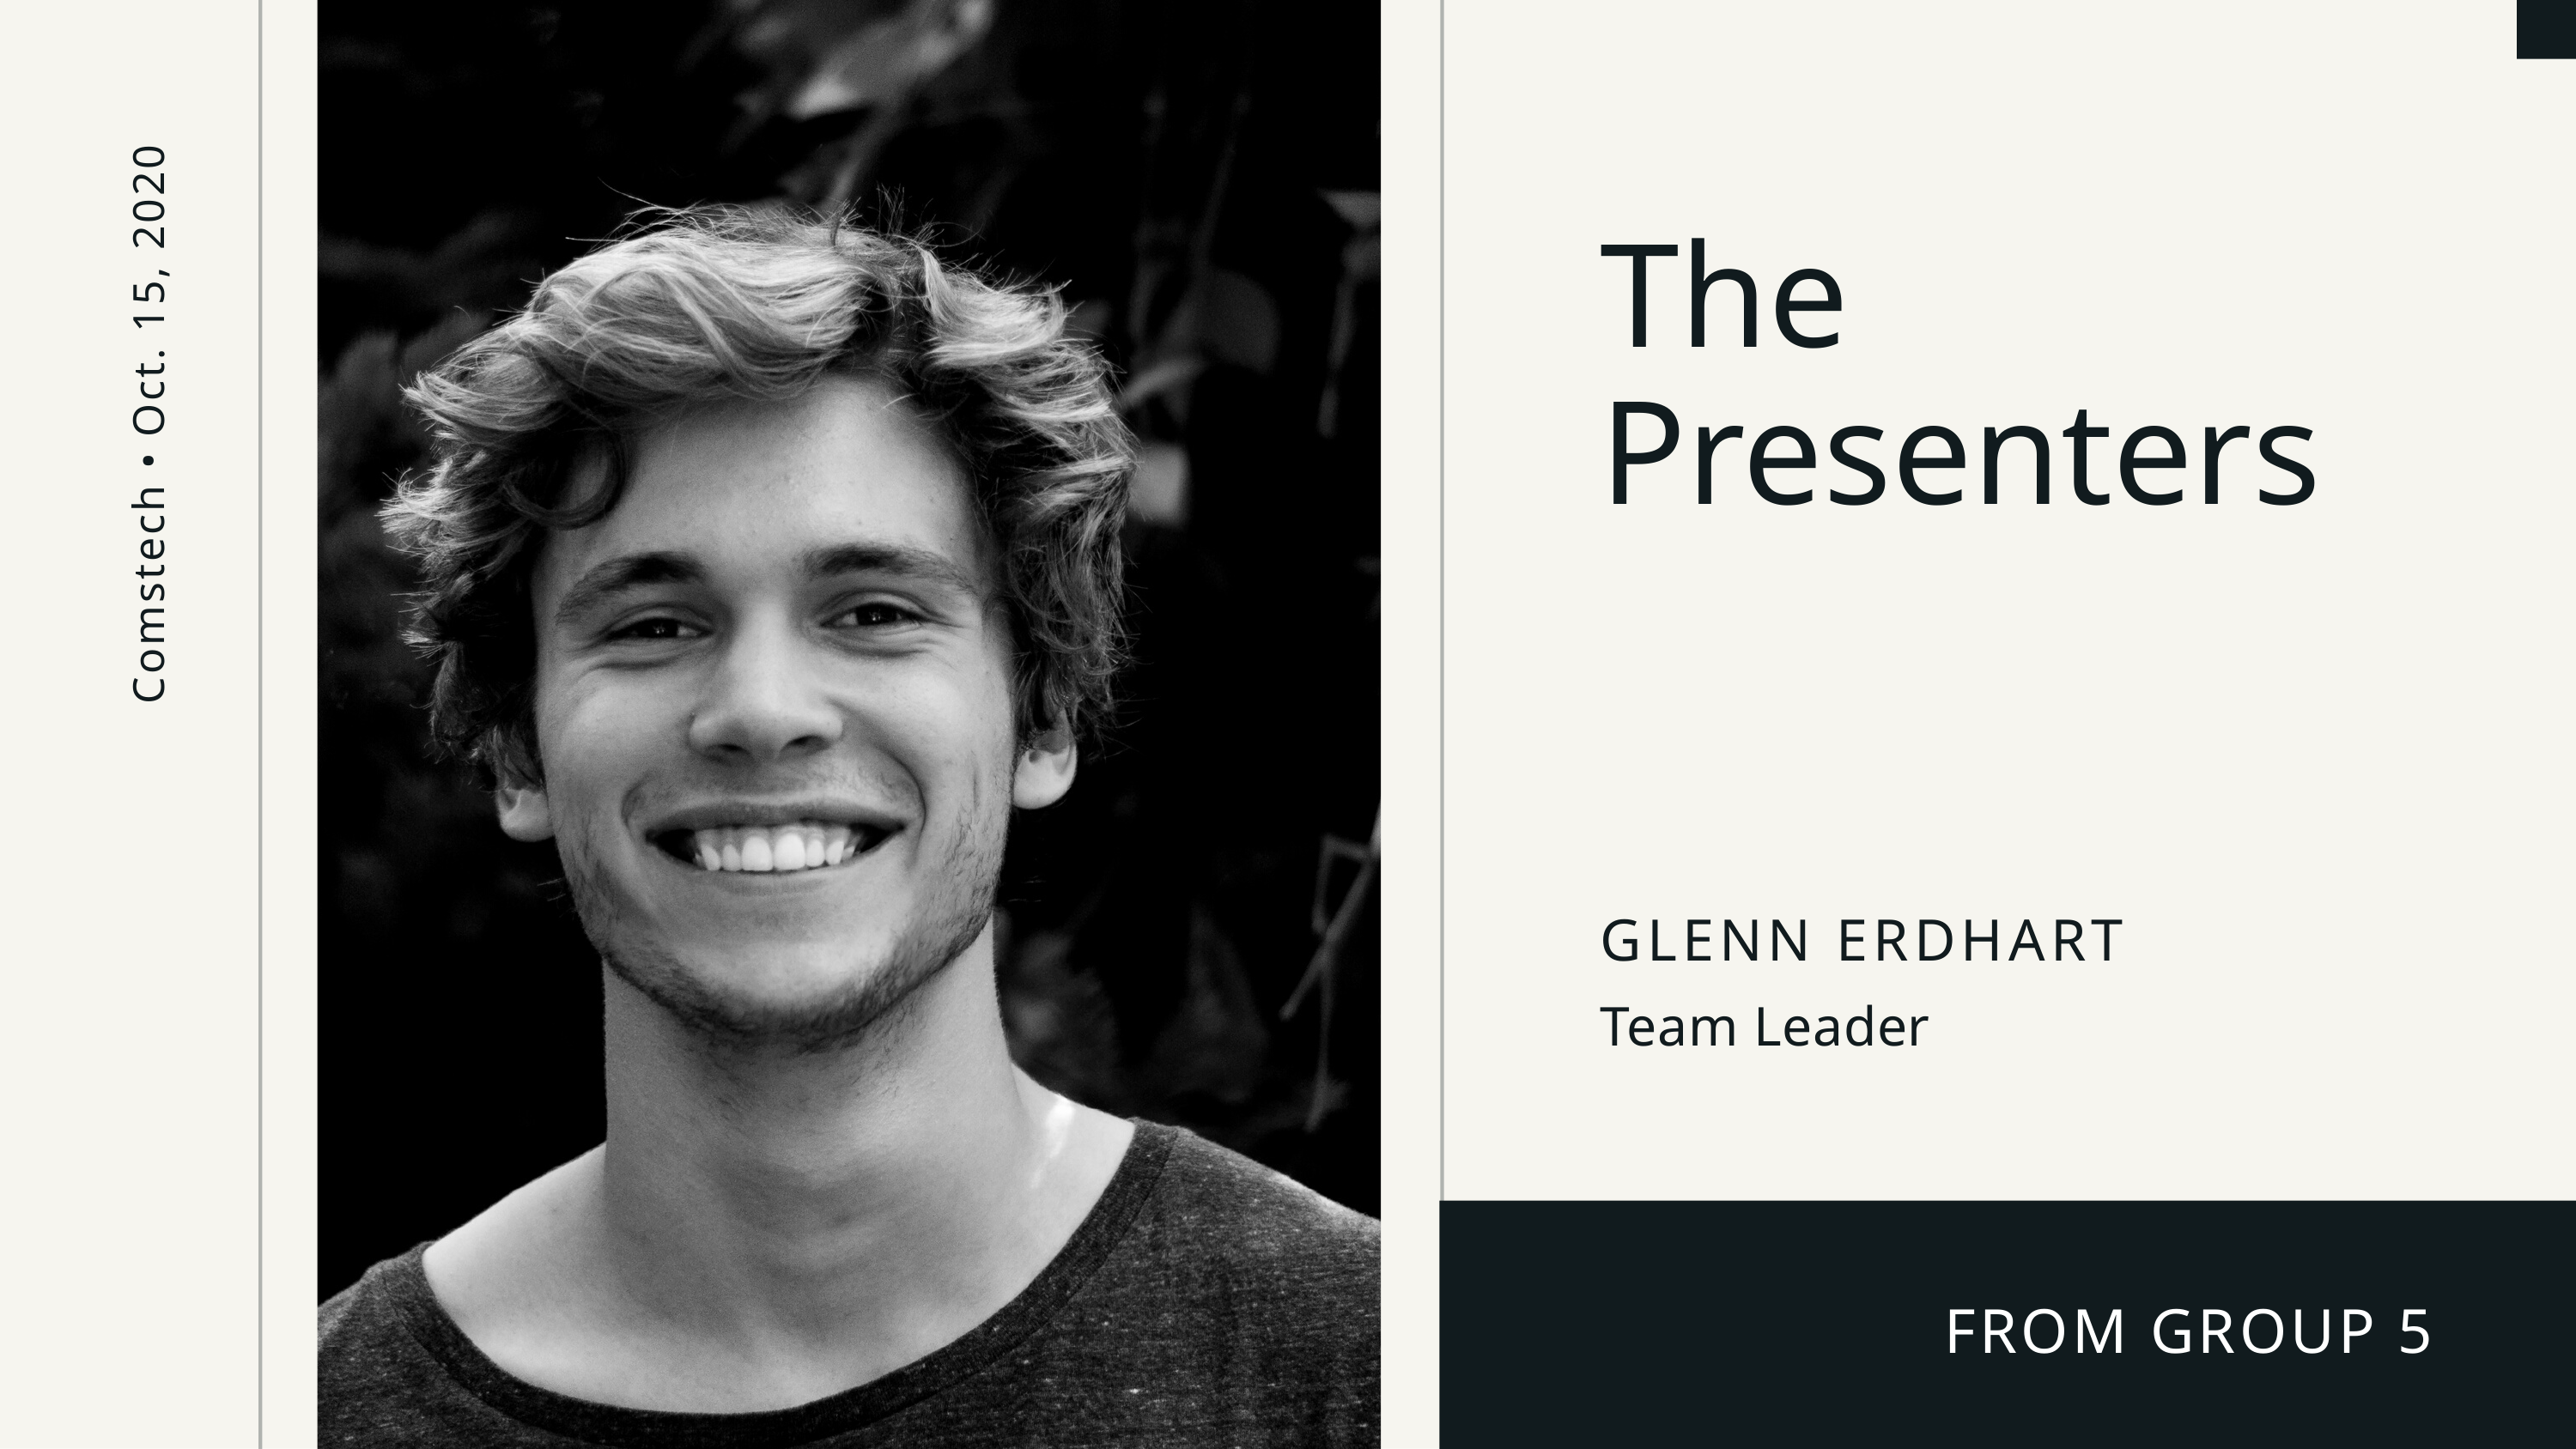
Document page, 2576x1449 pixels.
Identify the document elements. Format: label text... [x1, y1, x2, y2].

text_box [2517, 0, 2576, 59]
text_box Comstech • Oct. 15, 2020 [112, 144, 173, 1114]
picture [317, 0, 1382, 1449]
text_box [1439, 1200, 2576, 1449]
text_box The Presenters [1600, 218, 2432, 534]
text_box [1600, 897, 2432, 1053]
text_box [1440, 0, 1444, 1199]
text_box [258, 0, 263, 1449]
